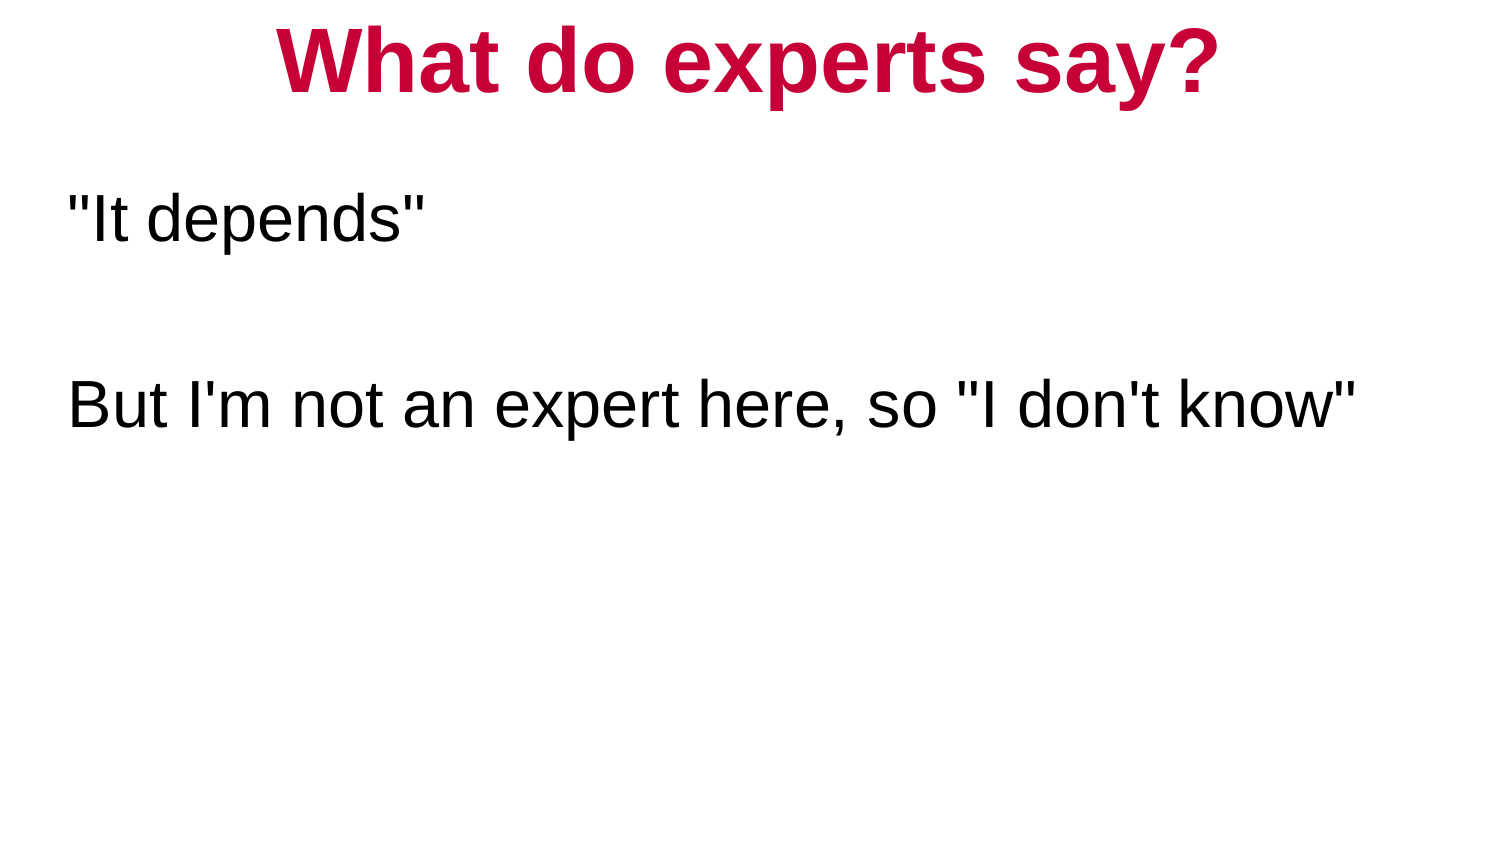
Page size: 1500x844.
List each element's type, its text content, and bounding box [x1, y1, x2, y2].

title What do experts say? [0, 0, 1500, 113]
list "It depends" But I'm not an expert here, so "I don't know" [52, 166, 1431, 687]
